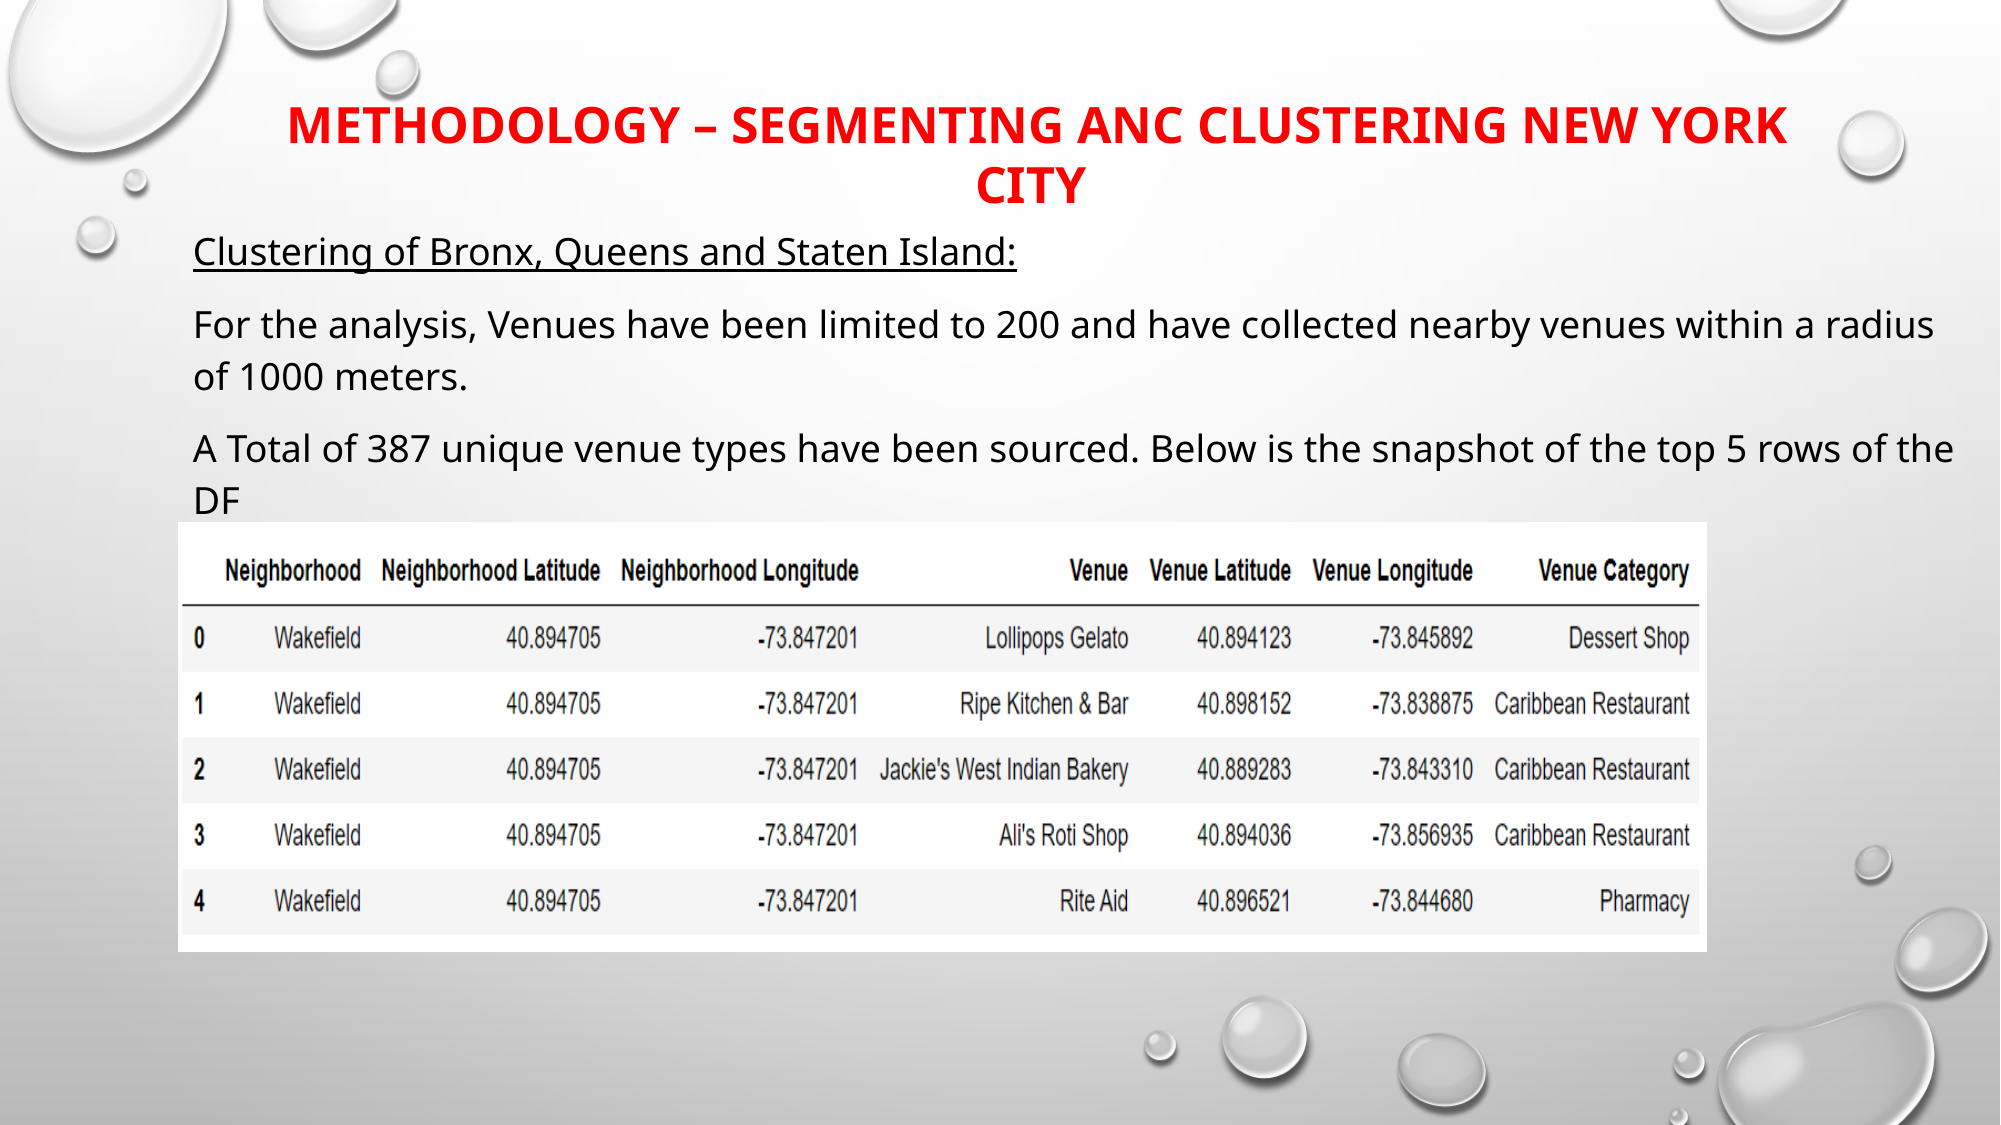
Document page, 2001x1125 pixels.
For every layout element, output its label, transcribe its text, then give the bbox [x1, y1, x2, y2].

text_box METHODOLOGY – SEGMENTING ANC CLUSTERING NEW YORK CITY [218, 85, 1857, 214]
picture [0, 0, 2000, 1125]
text_box Clustering of Bronx, Queens and Staten Island: For the analysis, Venues have been limited to 200 and have collected nearby venues within a radius of 1000 meters. A Total of 387 unique venue types have been sourced. Below is the snapshot of the top 5 rows of the DF [178, 214, 1977, 530]
